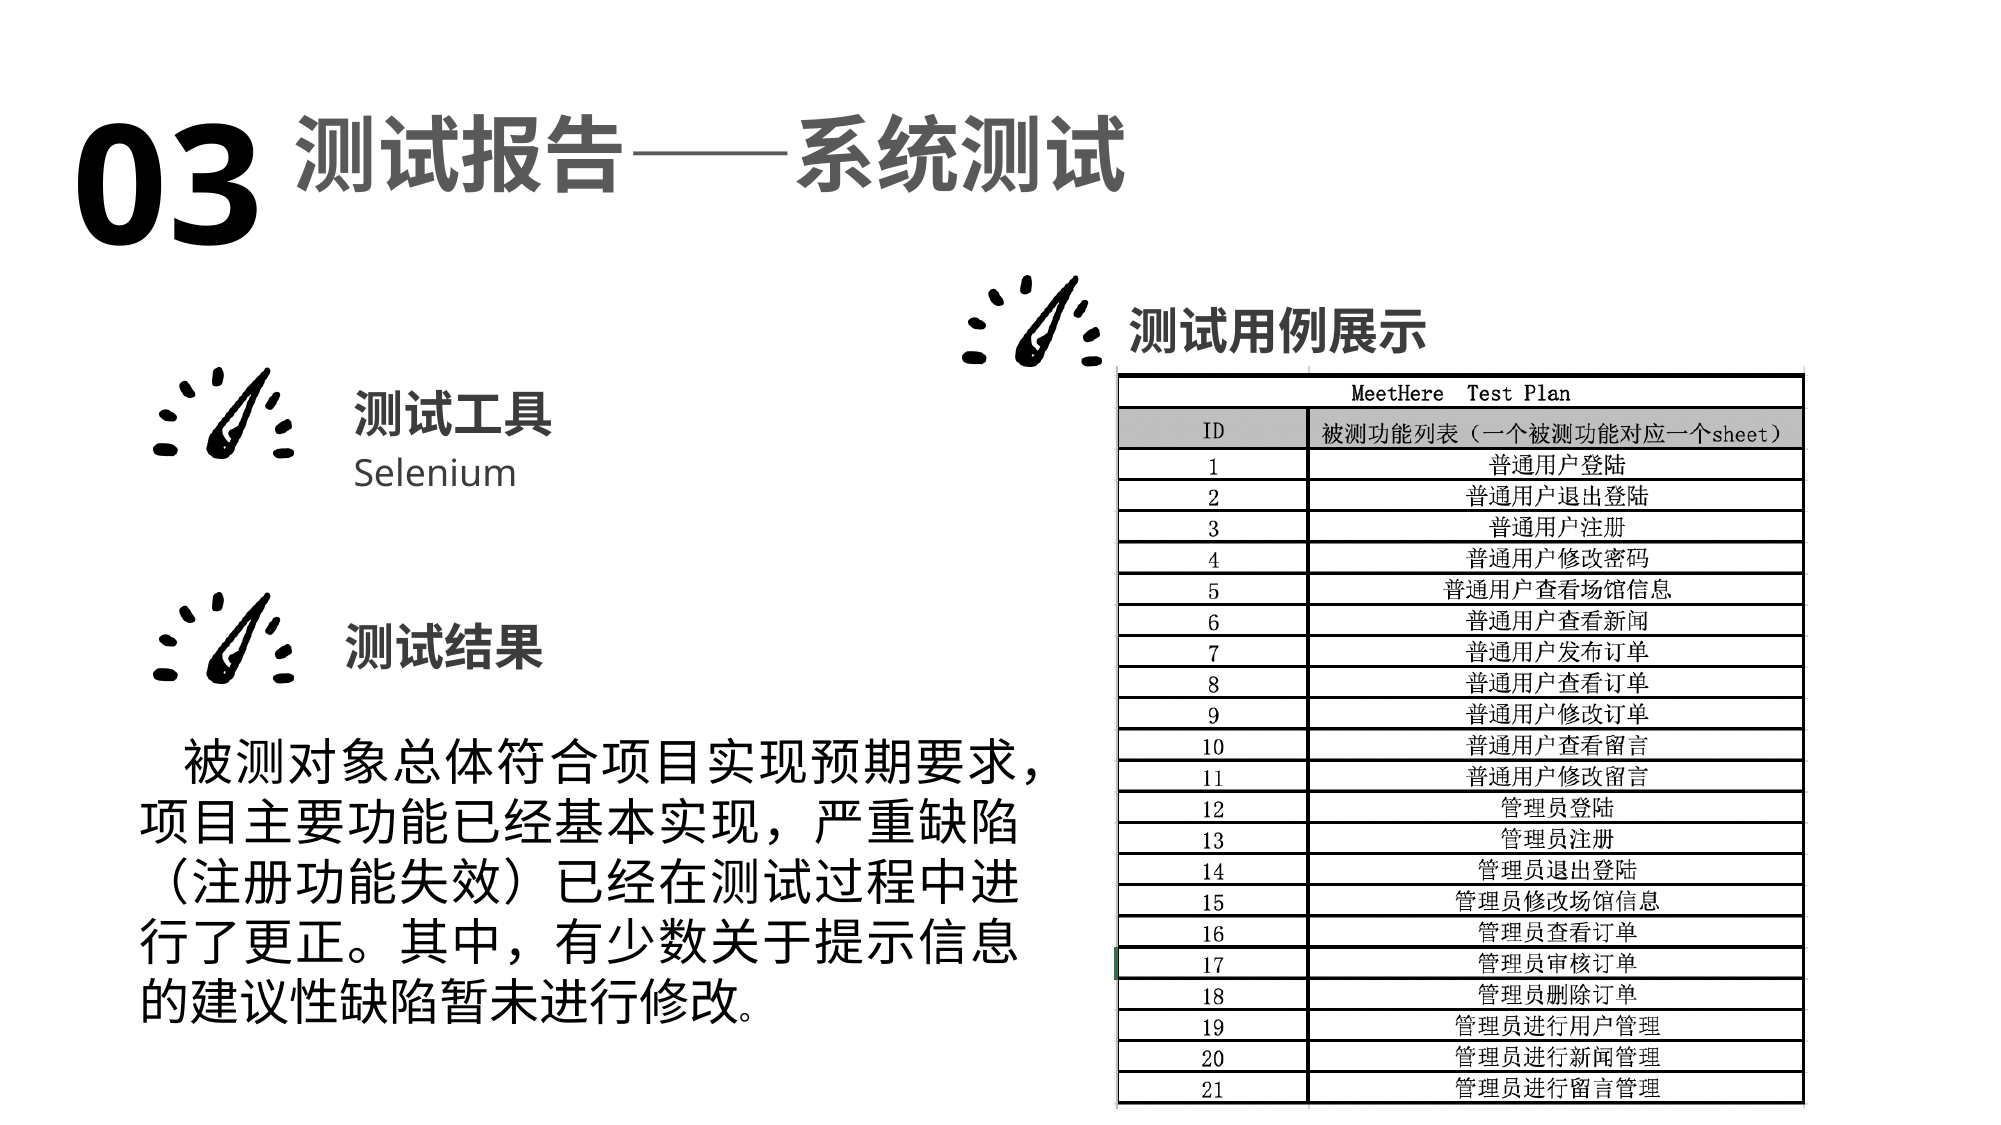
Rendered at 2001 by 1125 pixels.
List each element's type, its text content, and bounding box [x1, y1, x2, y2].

picture [153, 367, 294, 459]
picture [1114, 366, 1808, 1109]
text_box 被测对象总体符合项目实现预期要求，项目主要功能已经基本实现，严重缺陷（注册功能失效）已经在测试过程中进行了更正。其中，有少数关于提示信息的建议性缺陷暂未进行修改。 [124, 722, 1035, 1038]
picture [153, 592, 294, 684]
text_box 测试结果 [329, 596, 698, 683]
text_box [1101, 279, 1808, 490]
text_box 测试报告——系统测试 [279, 75, 1443, 210]
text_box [338, 363, 1045, 499]
picture [961, 275, 1102, 367]
text_box 03 [54, 77, 264, 184]
